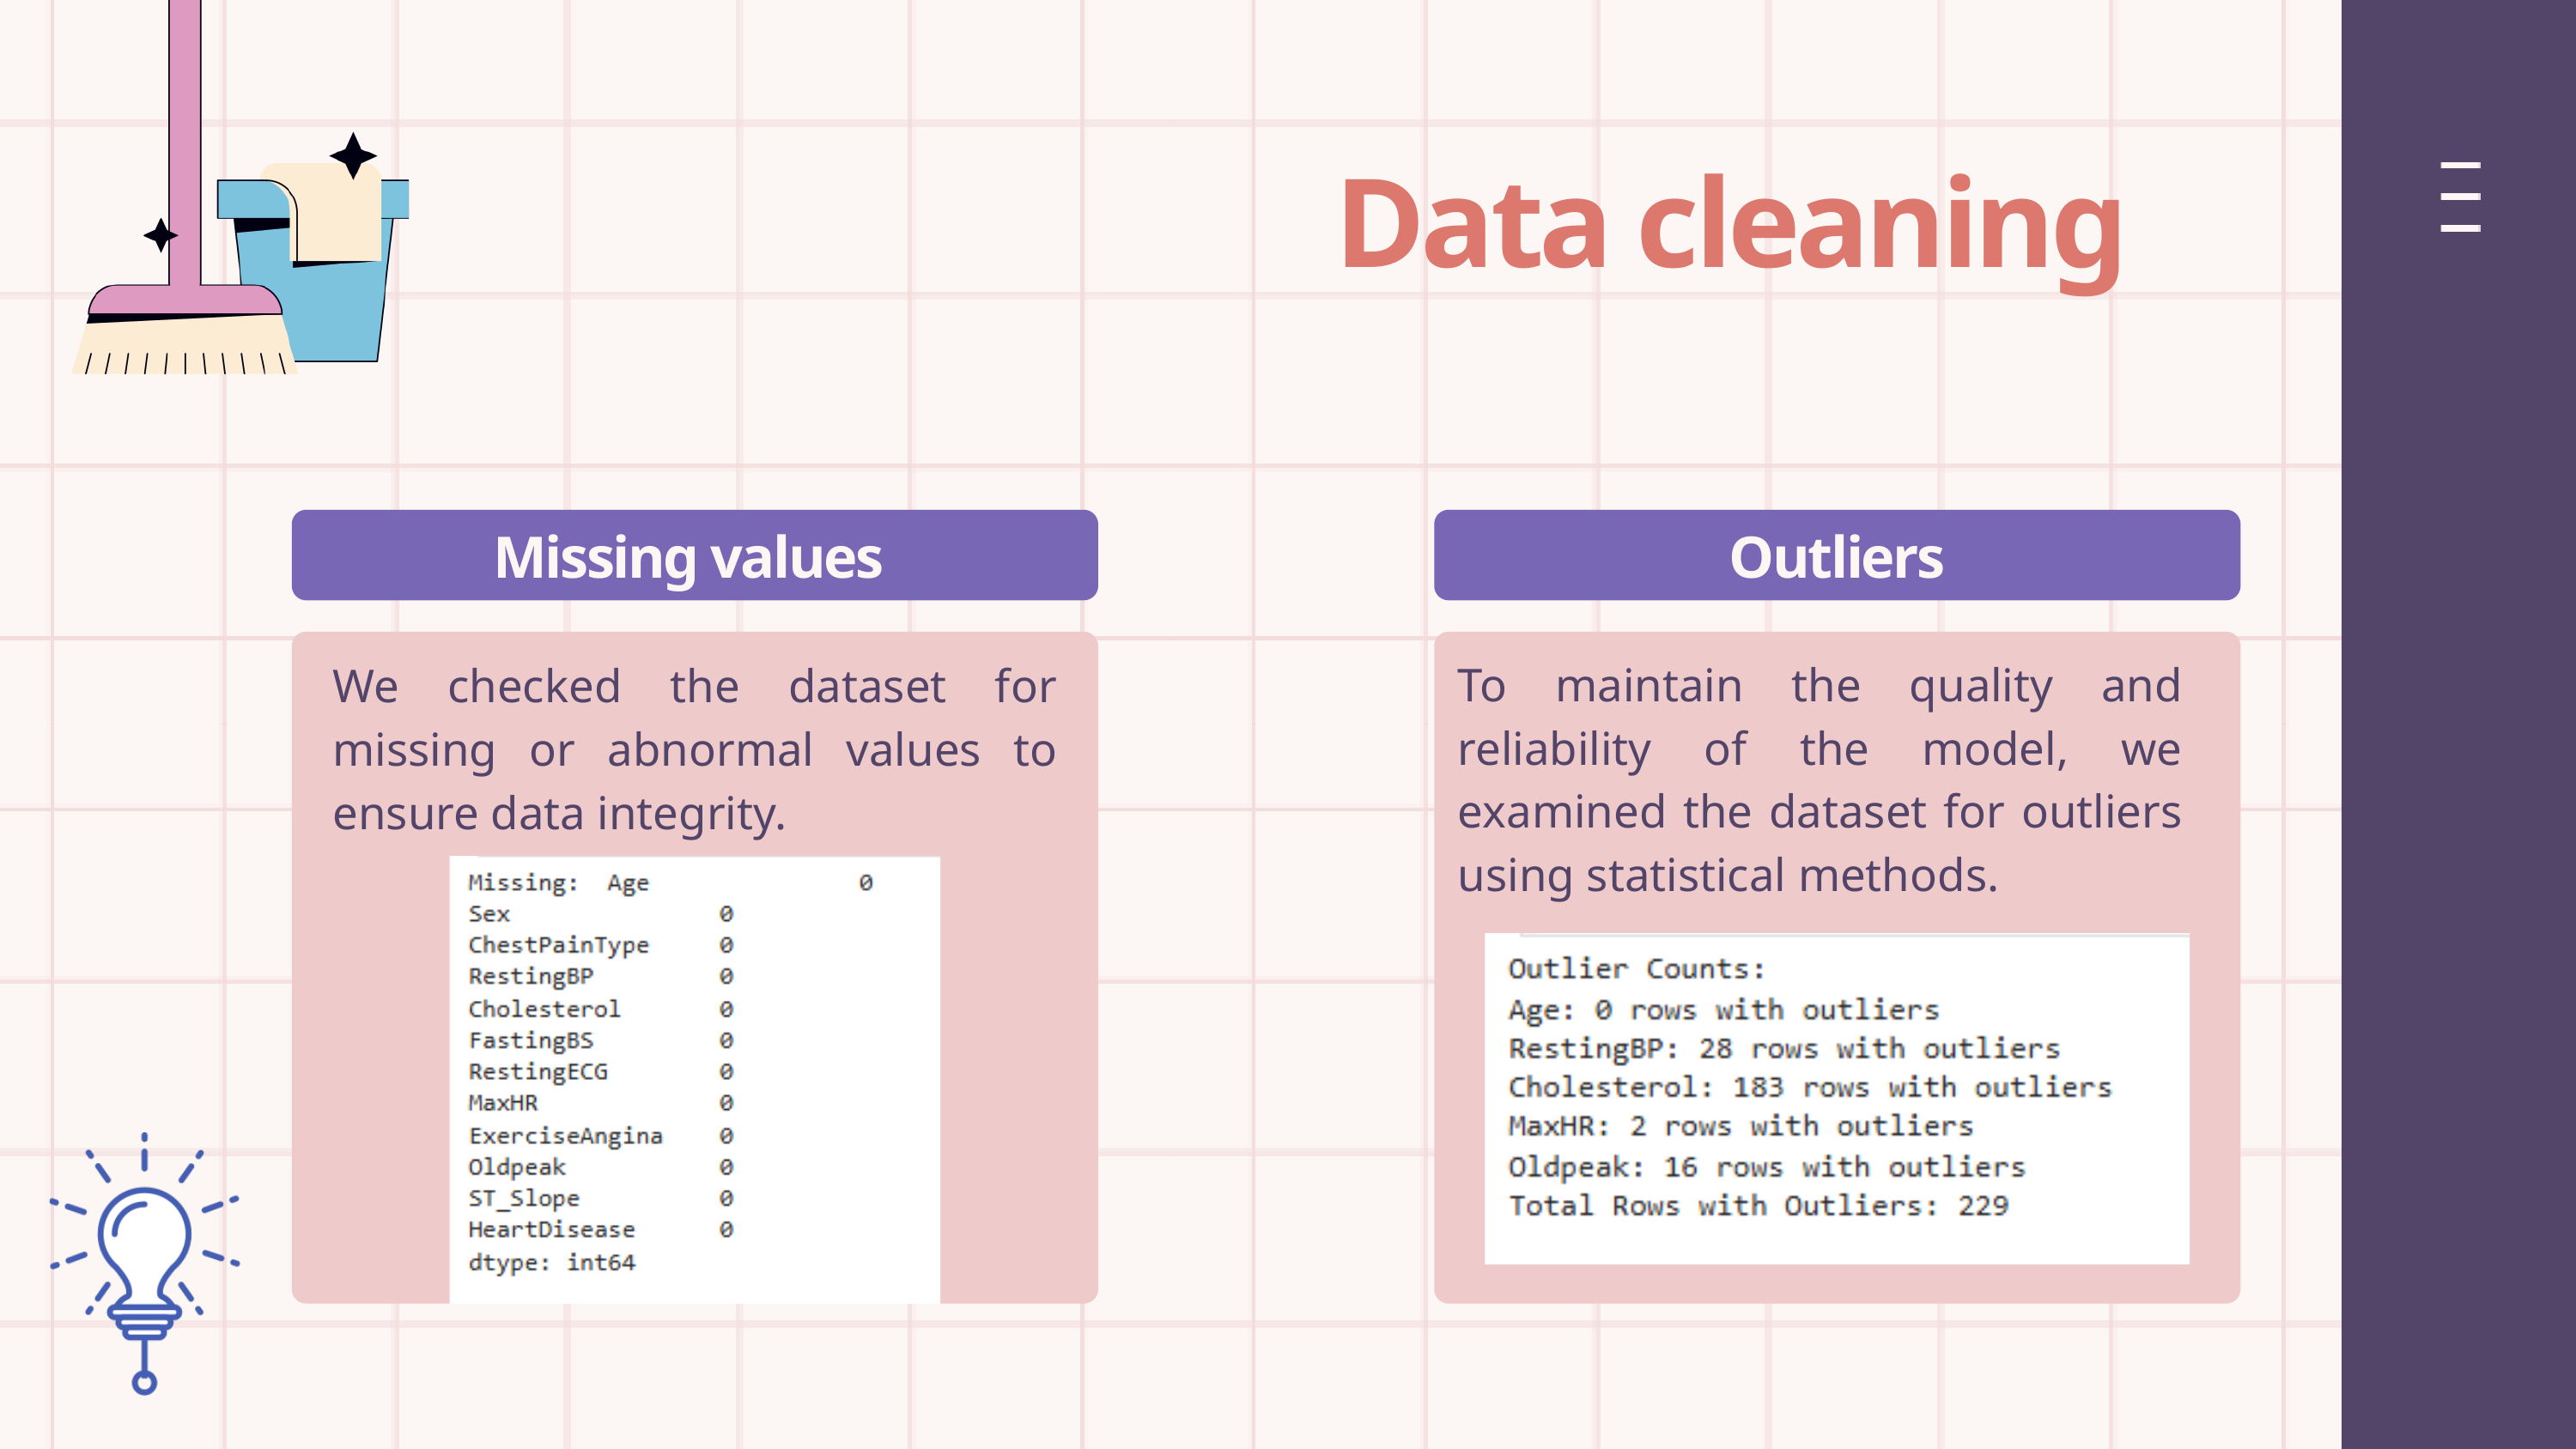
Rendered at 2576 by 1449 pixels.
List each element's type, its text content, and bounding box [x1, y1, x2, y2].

text_box [0, 724, 1169, 1449]
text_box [291, 631, 1099, 1304]
text_box [0, 0, 1169, 724]
text_box Data cleaning [998, 142, 2156, 293]
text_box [1433, 509, 2241, 601]
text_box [1433, 631, 2241, 1304]
text_box [1169, 724, 2336, 1449]
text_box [2341, 0, 2576, 1449]
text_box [291, 509, 1099, 601]
text_box [49, 1132, 240, 1396]
text_box [71, 0, 410, 374]
text_box [1169, 0, 2336, 724]
